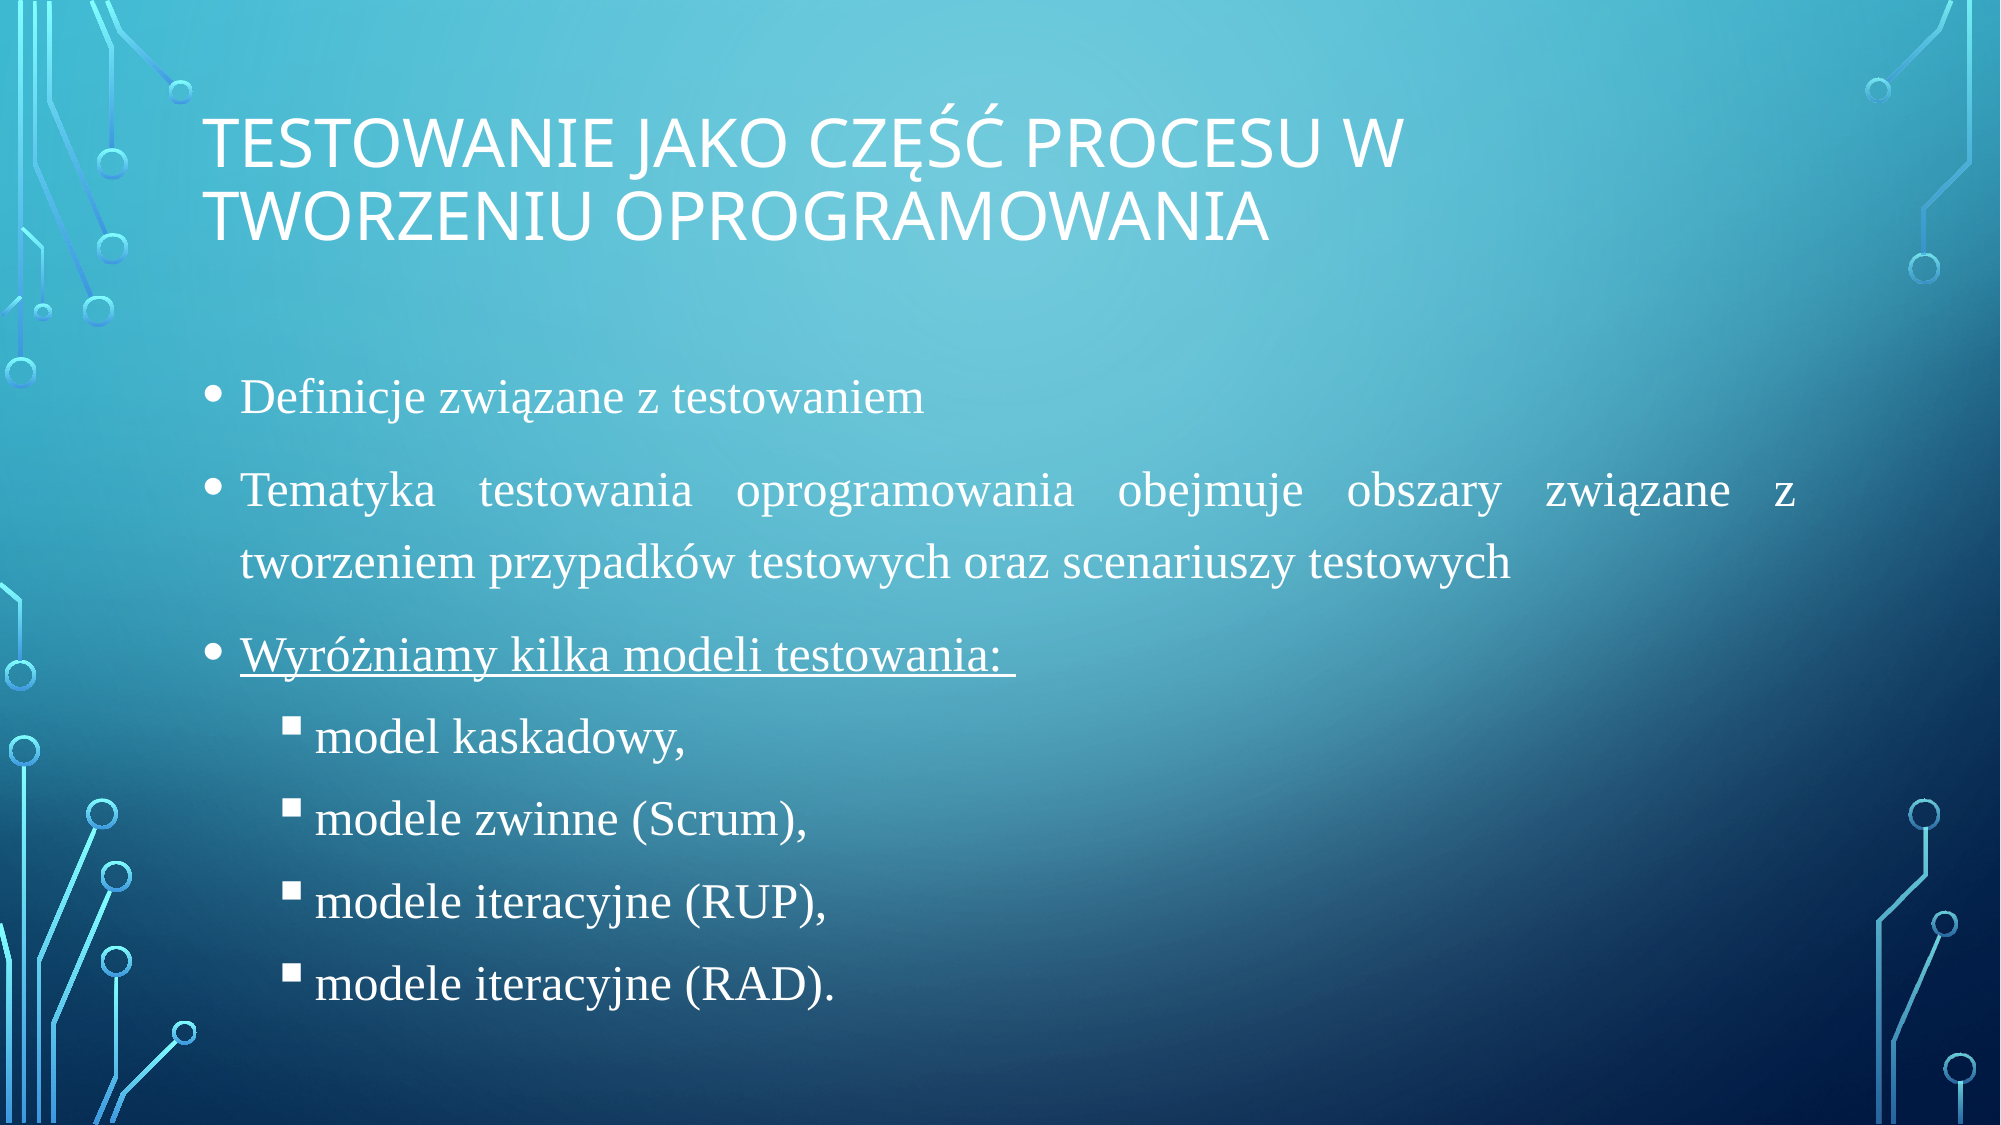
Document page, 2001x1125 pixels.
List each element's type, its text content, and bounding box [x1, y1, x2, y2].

title Testowanie jako część procesu w tworzeniu oprogramowania [187, 101, 1813, 343]
list Definicje związane z testowaniem Tematyka testowania oprogramowania obejmuje obszary związane z tworzeniem przypadków testowych oraz scenariuszy testowych Wyróżniamy kilka modeli testowania: model kaskadowy, modele zwinne (Scrum), modele iteracyjne (RUP), modele iteracyjne (RAD). [187, 343, 1813, 925]
